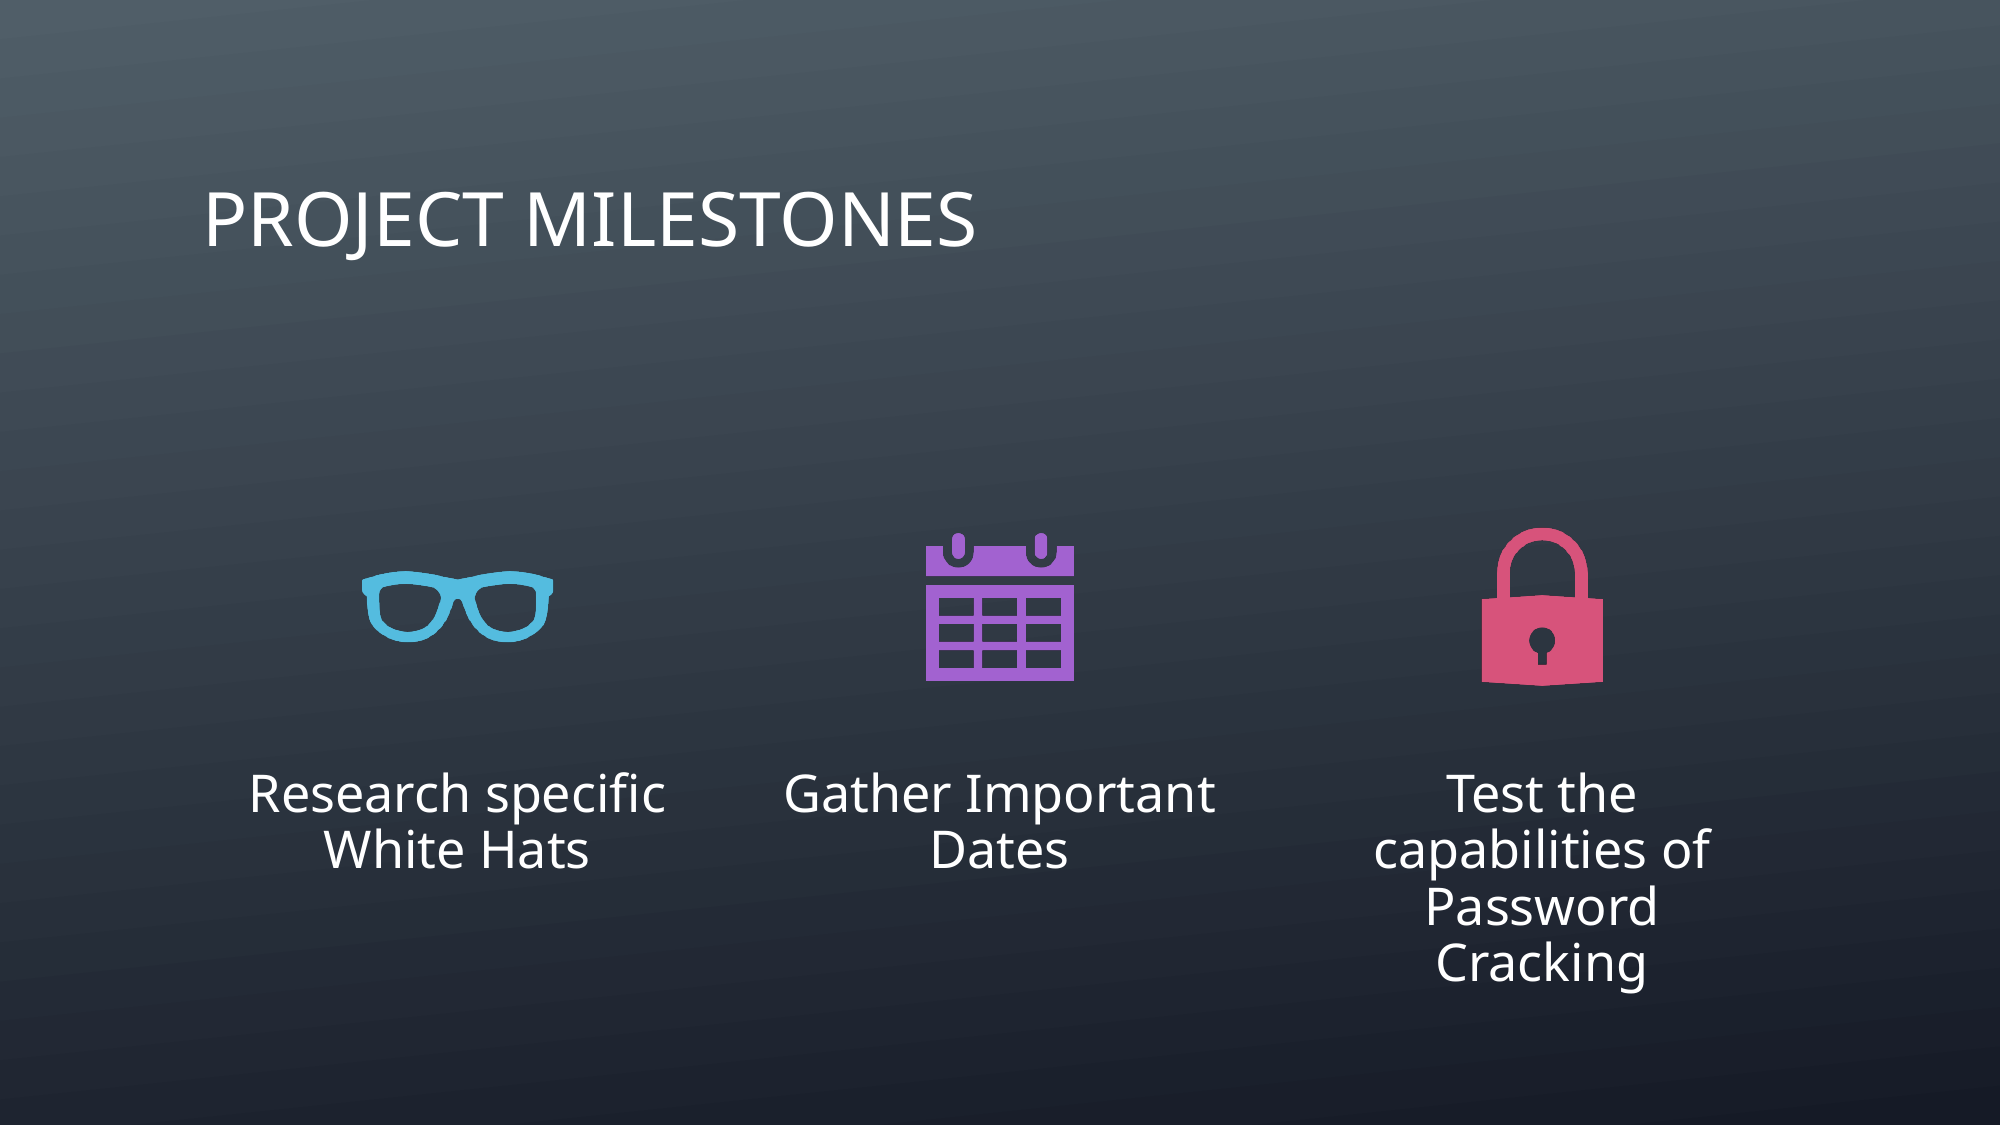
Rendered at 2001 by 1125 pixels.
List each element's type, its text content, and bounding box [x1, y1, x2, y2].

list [186, 400, 1813, 989]
text_box [0, 0, 2000, 1125]
title Project Milestones [187, 101, 1813, 344]
